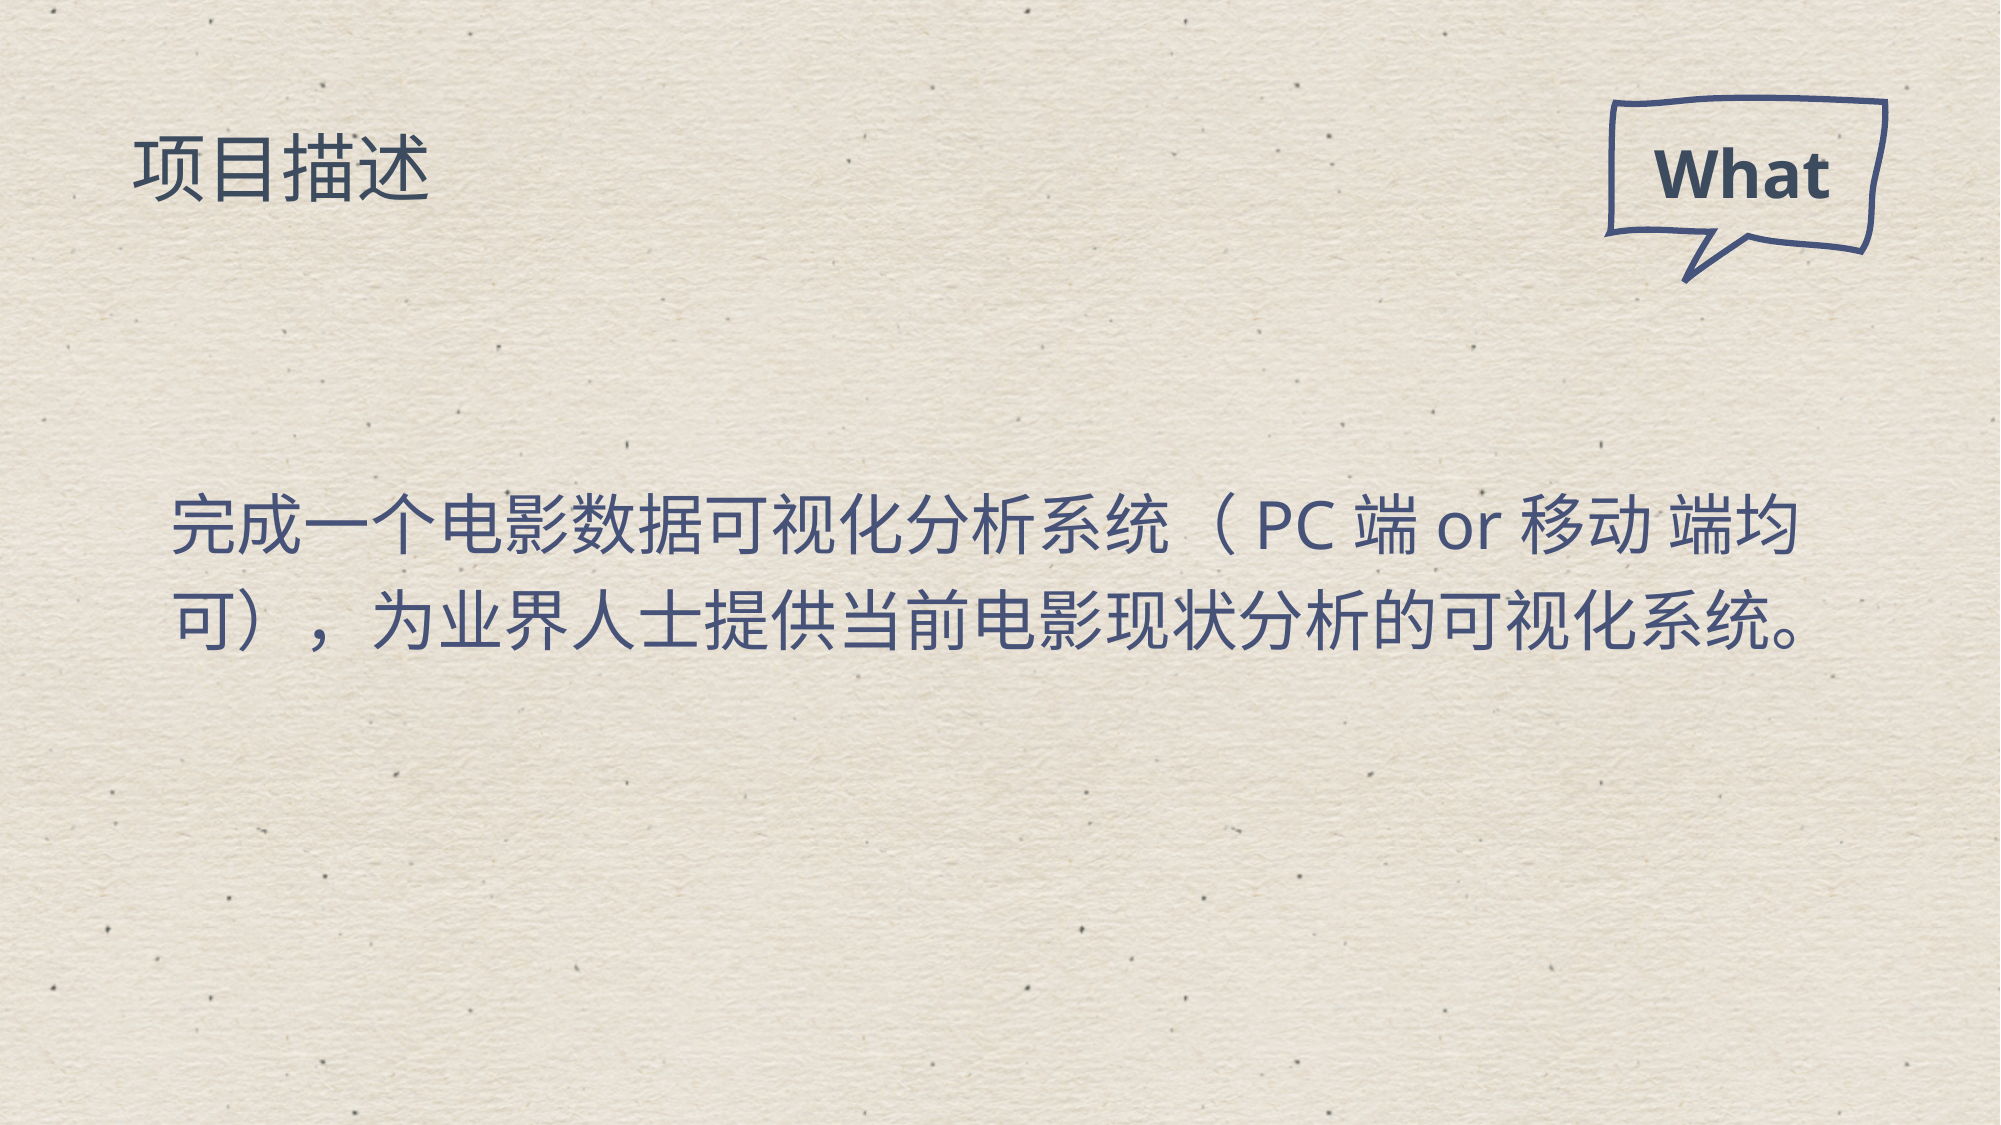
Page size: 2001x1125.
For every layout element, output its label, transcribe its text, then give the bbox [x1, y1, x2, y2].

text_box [1609, 97, 1886, 283]
text_box 完成一个电影数据可视化分析系统（PC端or移动 端均可），为业界人士提供当前电影现状分析的可视化系统。 [163, 460, 1837, 665]
picture [0, 0, 2000, 1125]
text_box 项目描述 [116, 114, 446, 220]
